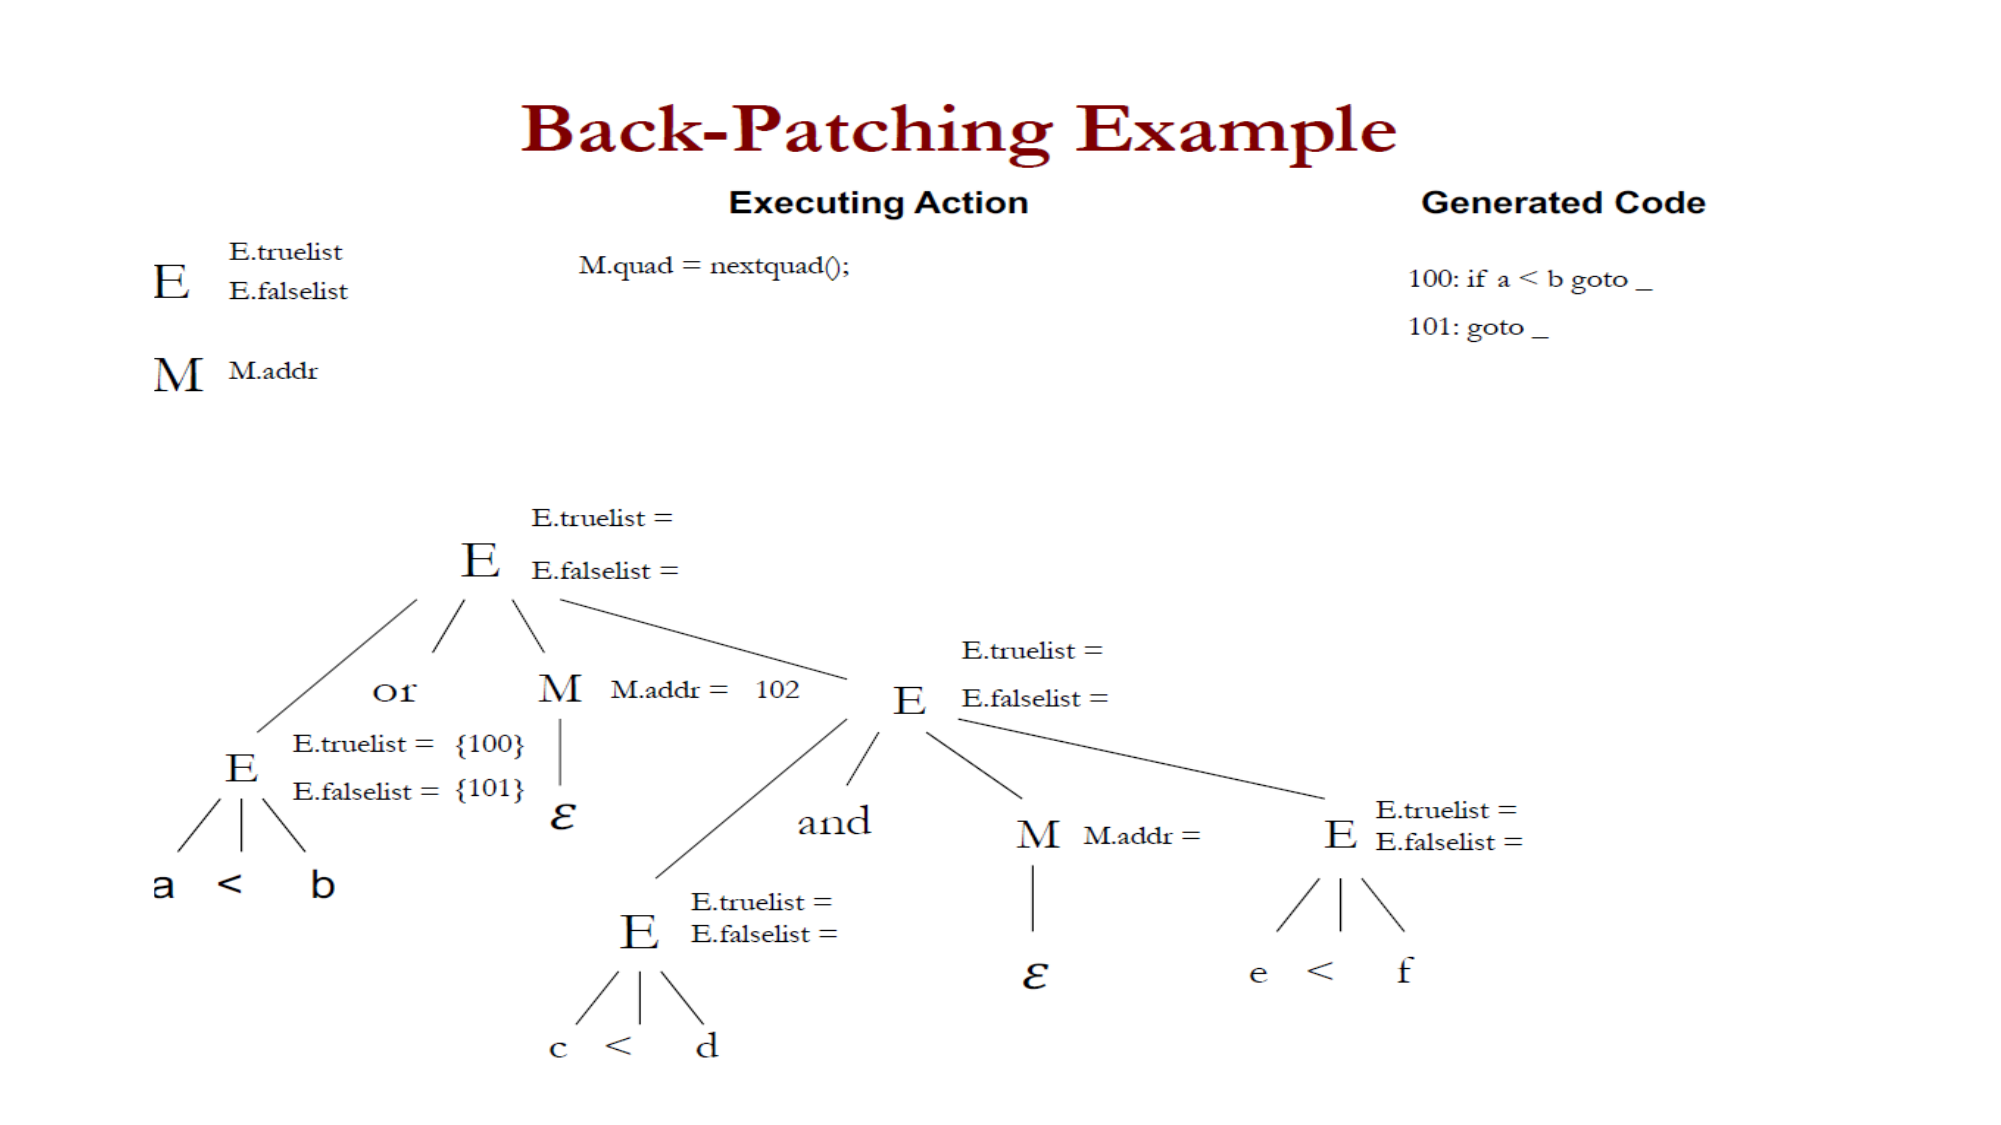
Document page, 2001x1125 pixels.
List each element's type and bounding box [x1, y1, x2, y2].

list [154, 98, 1722, 1075]
